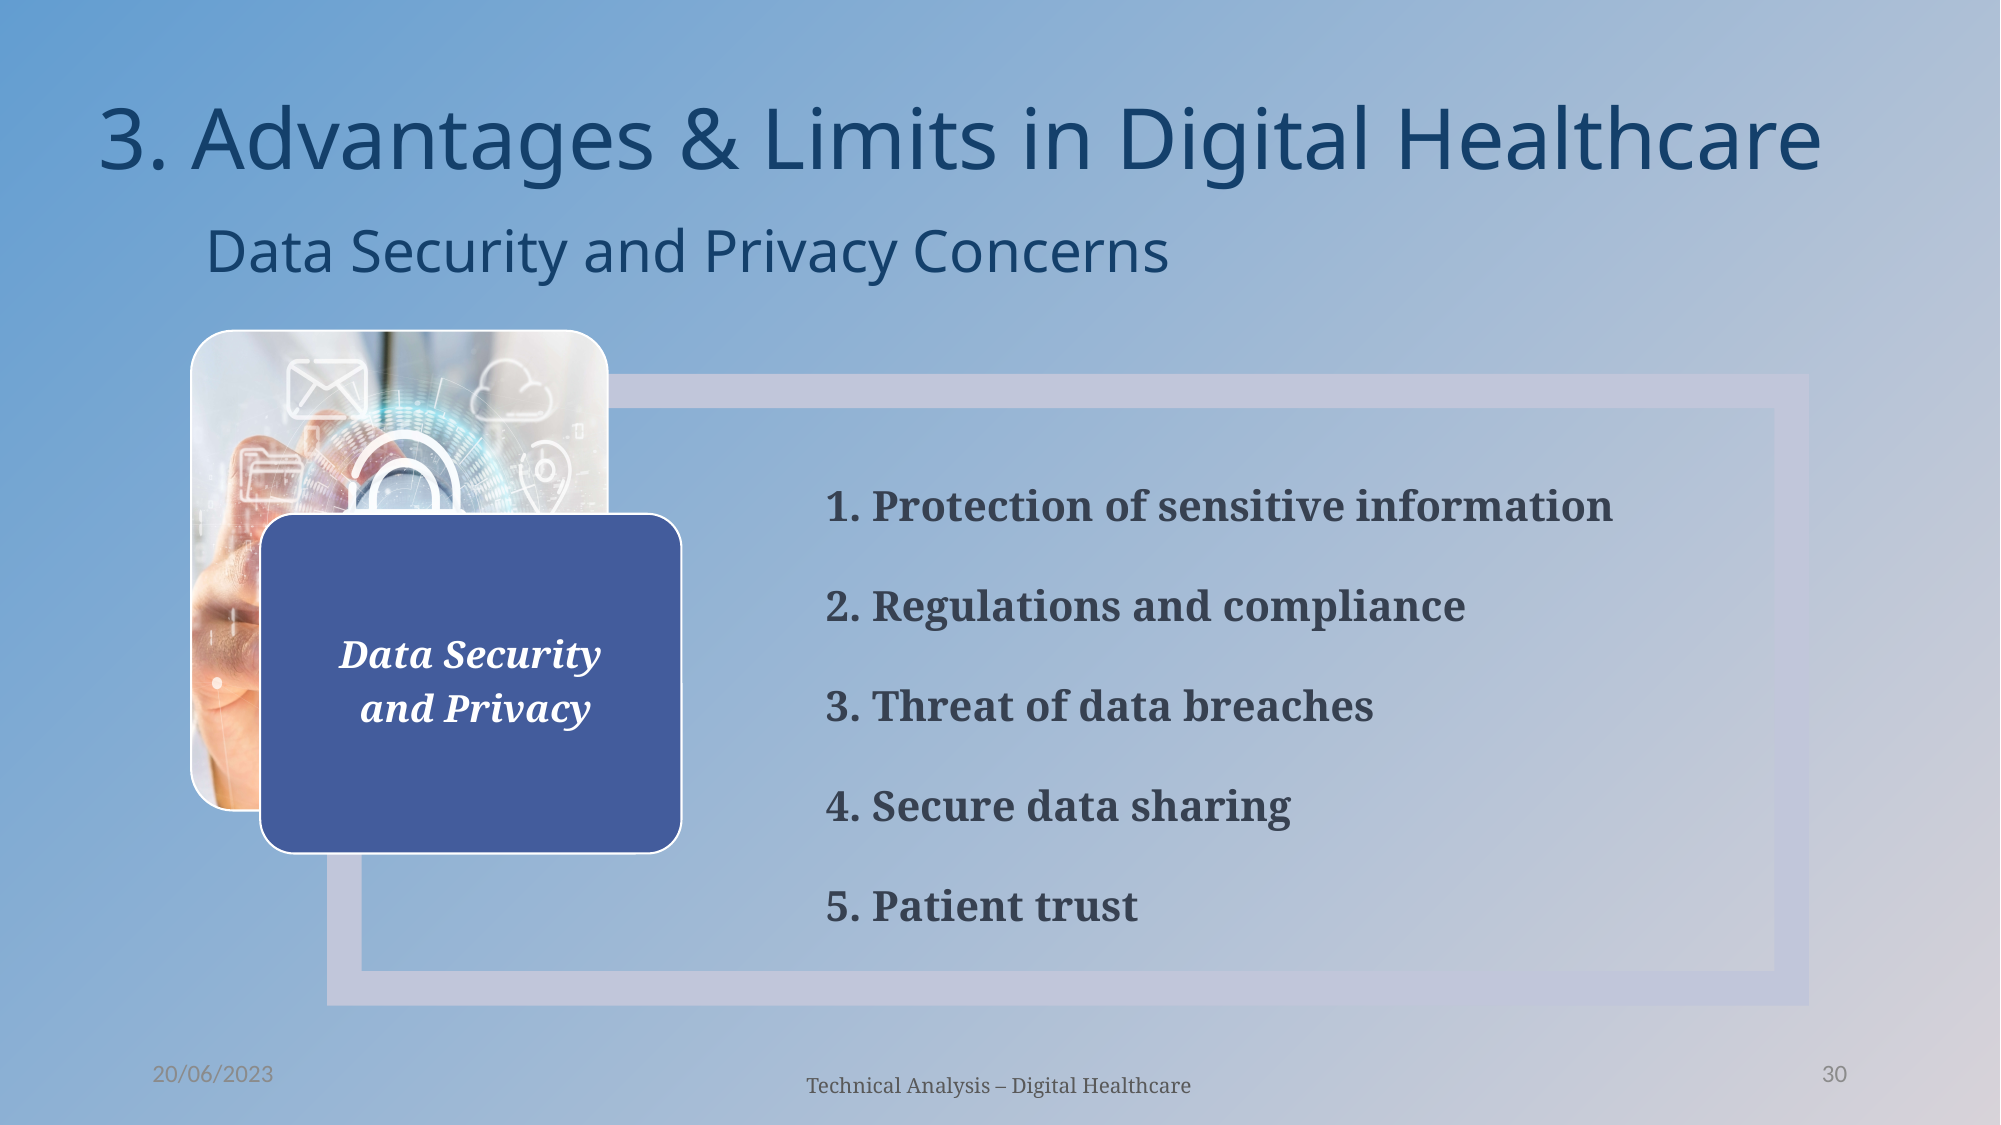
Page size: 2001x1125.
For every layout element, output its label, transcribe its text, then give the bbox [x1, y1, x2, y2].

slide_number 30 [1412, 1042, 1863, 1103]
text_box Data Security and Privacy Concerns [191, 172, 1863, 292]
text_box [327, 373, 1809, 1006]
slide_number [137, 1042, 588, 1103]
text_box 3. Advantages & Limits in Digital Healthcare [83, 50, 1972, 234]
text_box Technical Analysis – Digital Healthcare [791, 1067, 1209, 1102]
picture [203, 332, 595, 346]
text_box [191, 346, 682, 826]
text_box Protection of sensitive information Regulations and compliance Threat of data breaches Secure data sharing Patient trust [811, 422, 1748, 938]
